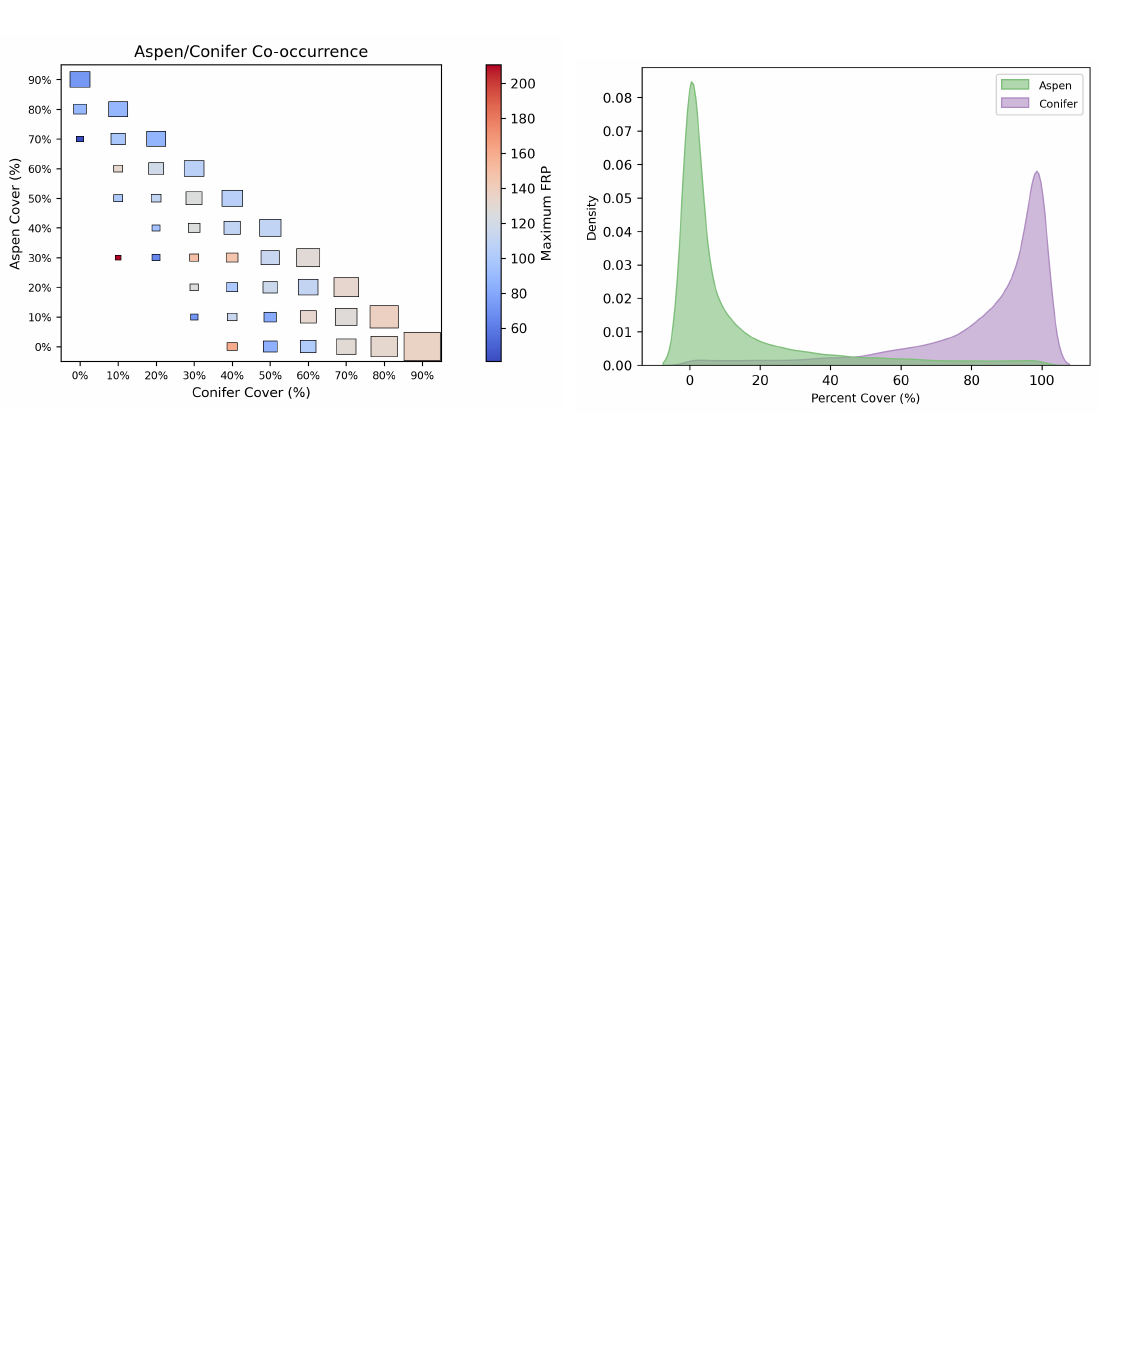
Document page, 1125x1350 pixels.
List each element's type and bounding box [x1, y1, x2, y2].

picture [575, 57, 1100, 414]
picture [0, 35, 563, 410]
